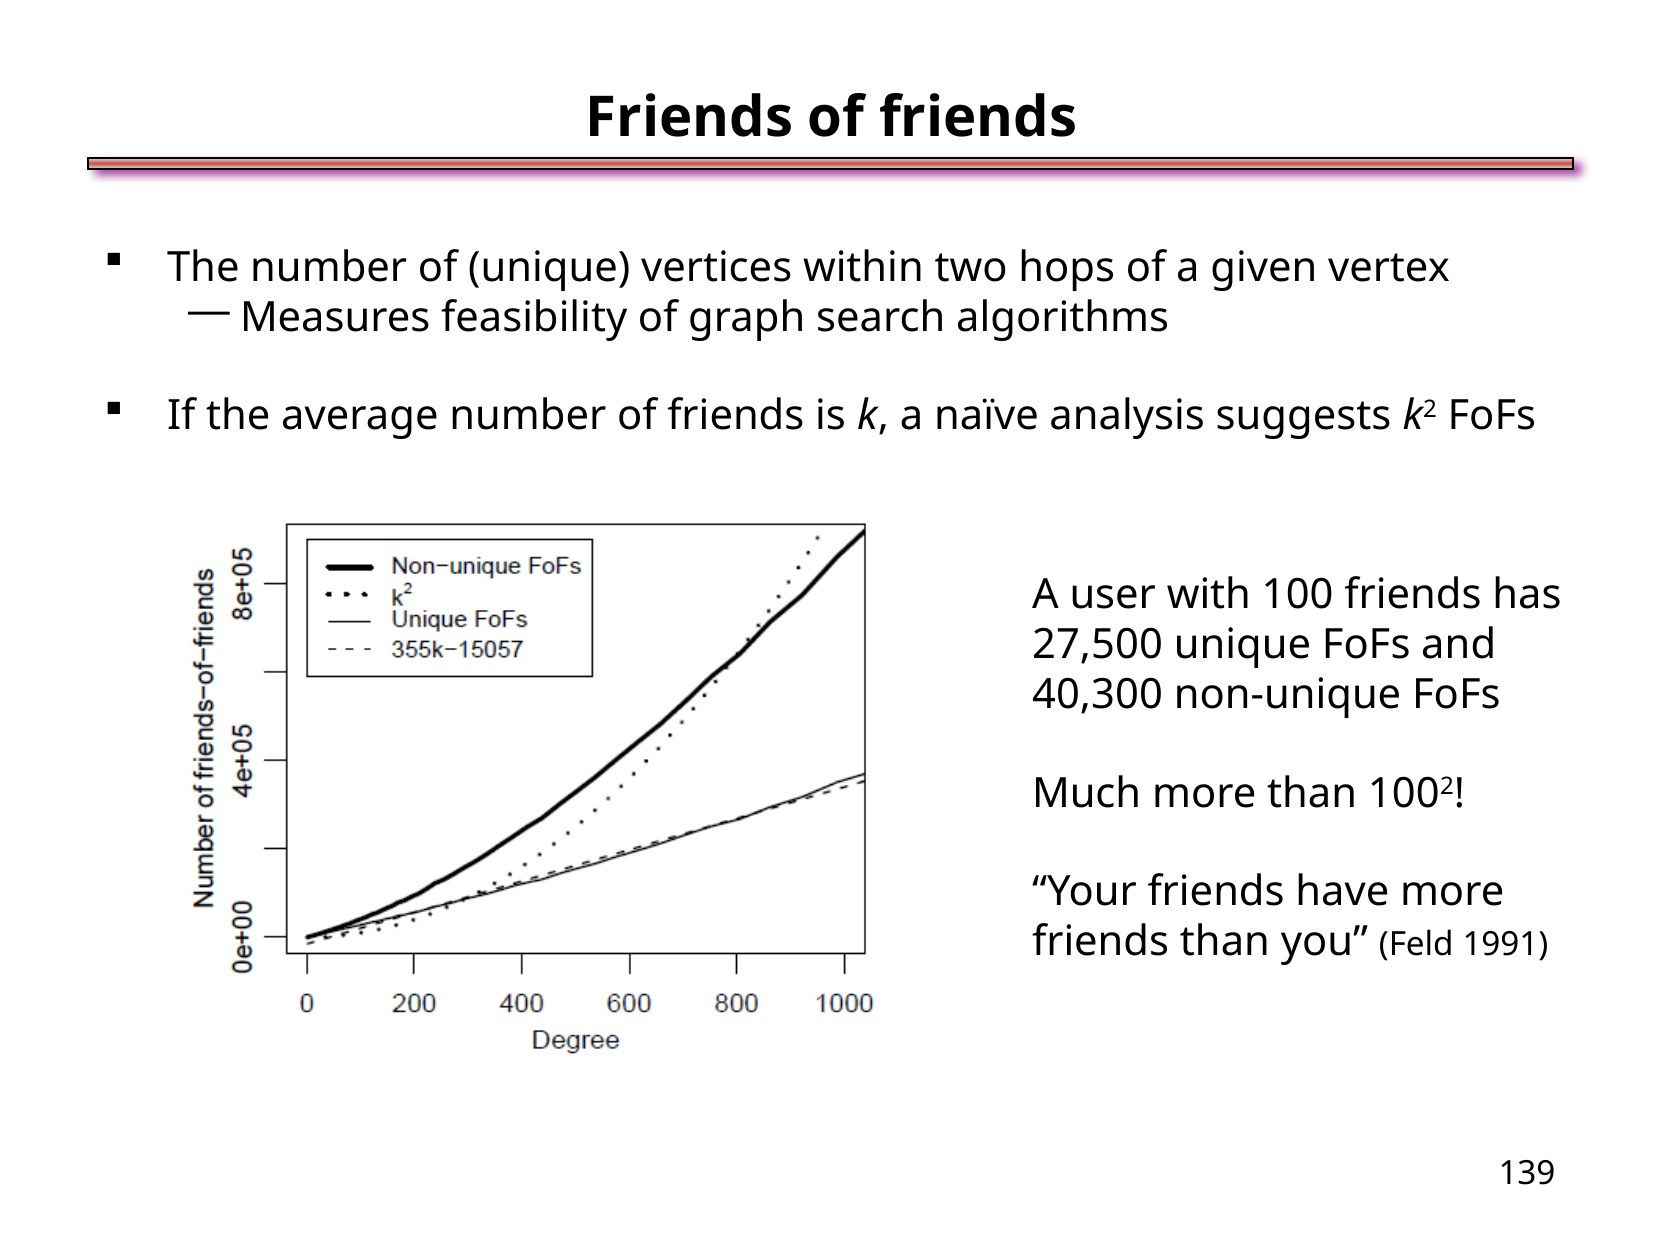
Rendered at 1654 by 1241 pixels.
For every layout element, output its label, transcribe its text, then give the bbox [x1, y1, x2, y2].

text_box Friends of friends [87, 72, 1576, 156]
text_box <number> [1227, 1142, 1573, 1226]
text_box The number of (unique) vertices within two hops of a given vertex Measures feasibility of graph search algorithms If the average number of friends is k, a naïve analysis suggests k2 FoFs [87, 182, 1571, 1131]
text_box A user with 100 friends has 27,500 unique FoFs and 40,300 non-unique FoFs Much more than 1002! “Your friends have more friends than you” (Feld 1991) [1017, 559, 1555, 975]
picture [175, 507, 889, 1058]
